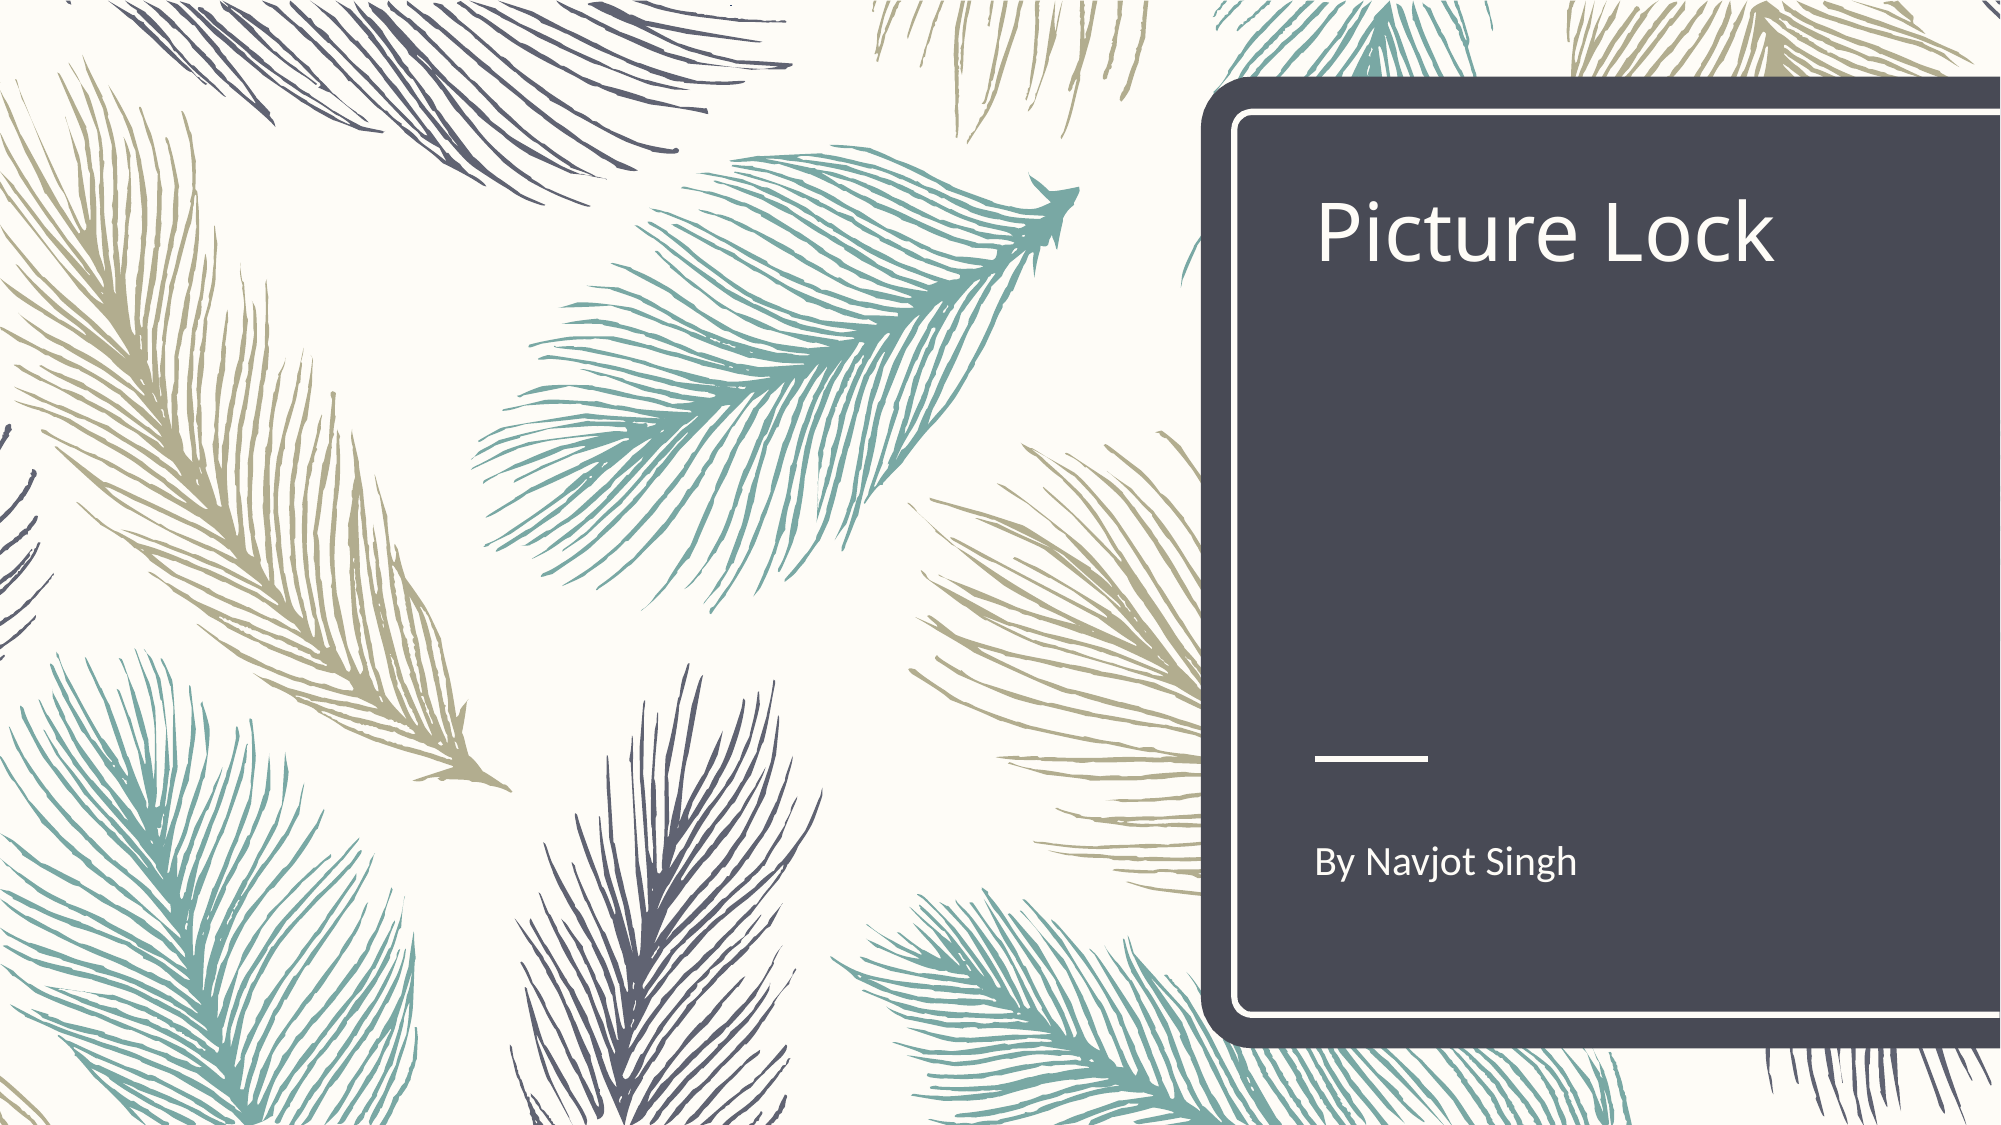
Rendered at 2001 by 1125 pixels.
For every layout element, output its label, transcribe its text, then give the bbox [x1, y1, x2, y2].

subtitle By Navjot Singh [1299, 811, 1922, 982]
title Picture Lock [1299, 167, 1922, 718]
